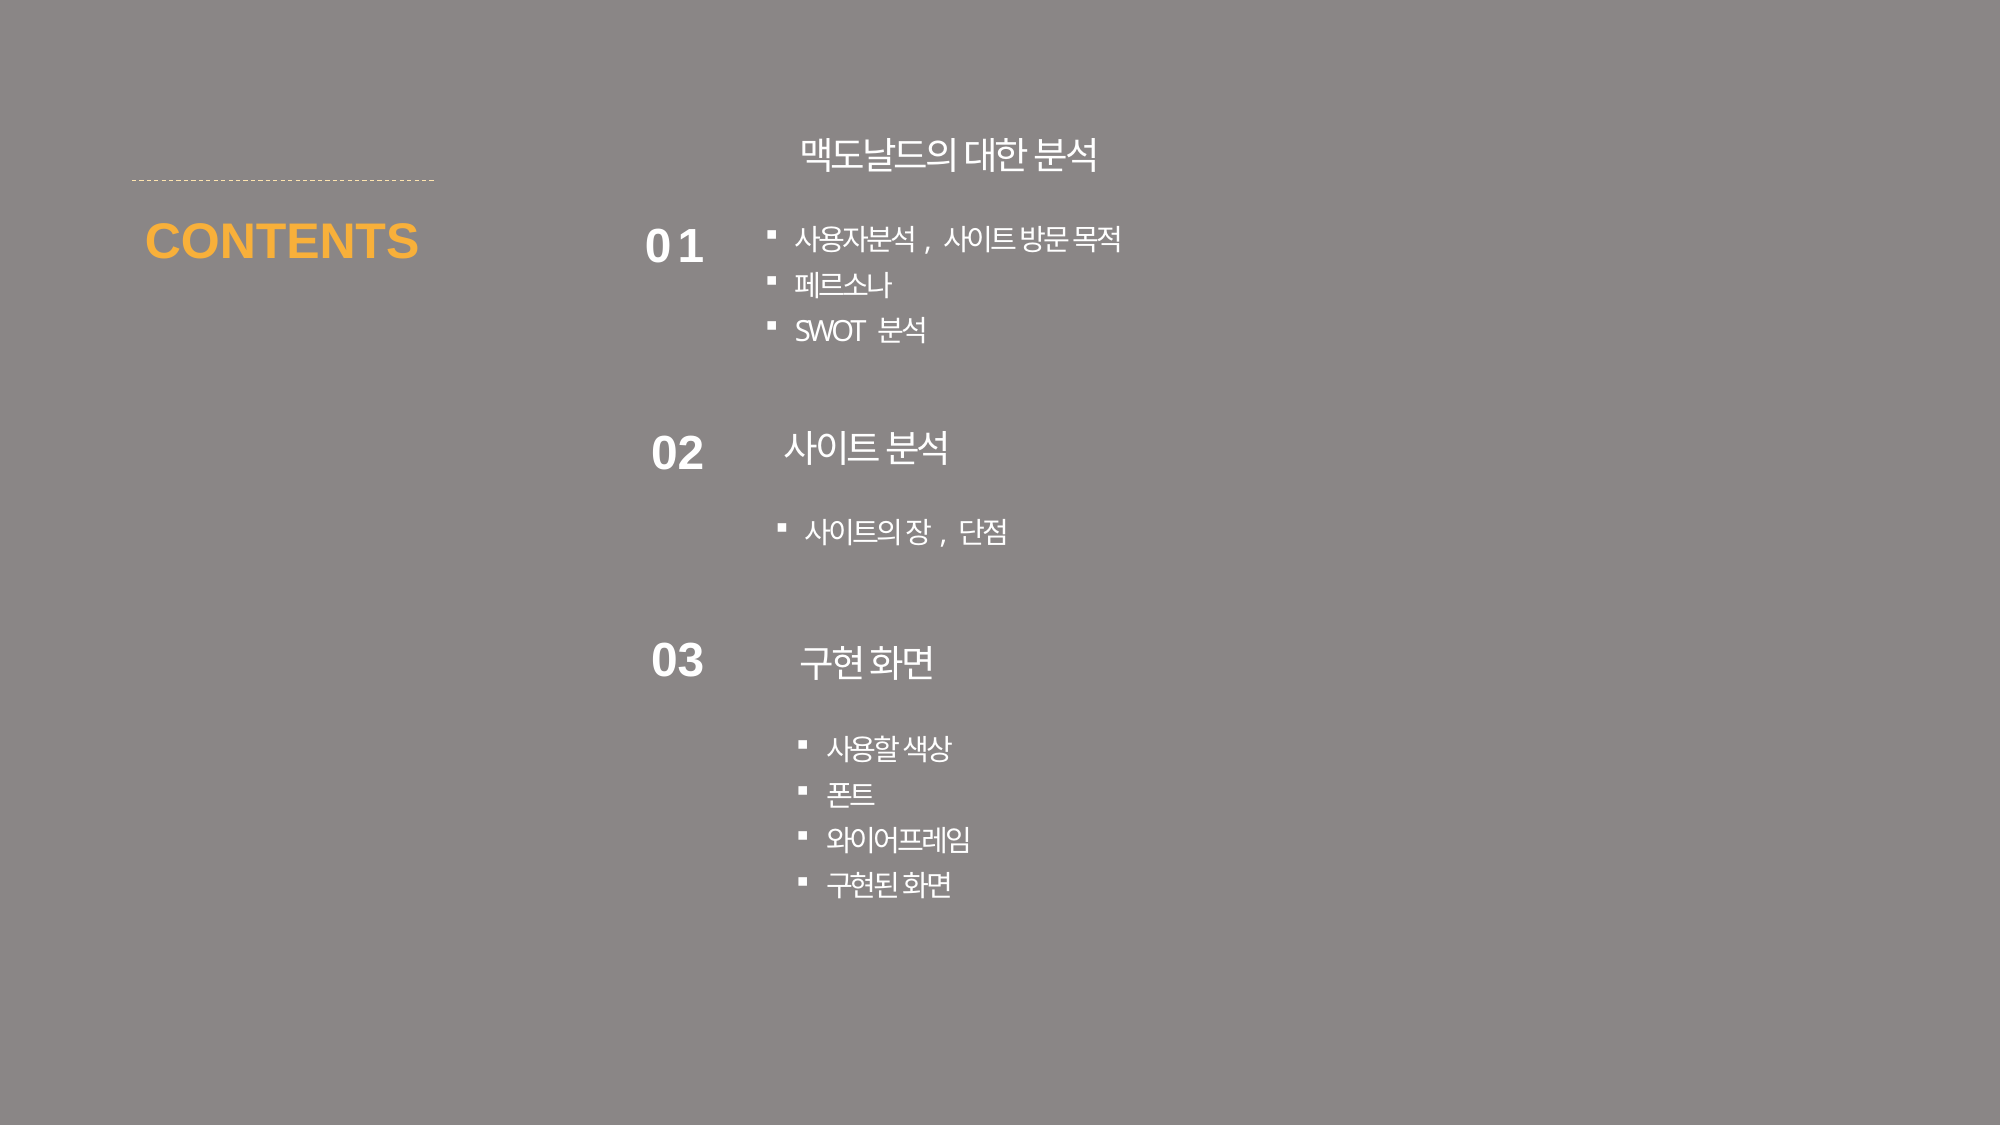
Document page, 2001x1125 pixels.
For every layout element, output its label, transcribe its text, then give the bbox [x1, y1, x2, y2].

text_box CONTENTS [130, 201, 434, 277]
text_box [580, 26, 1420, 992]
